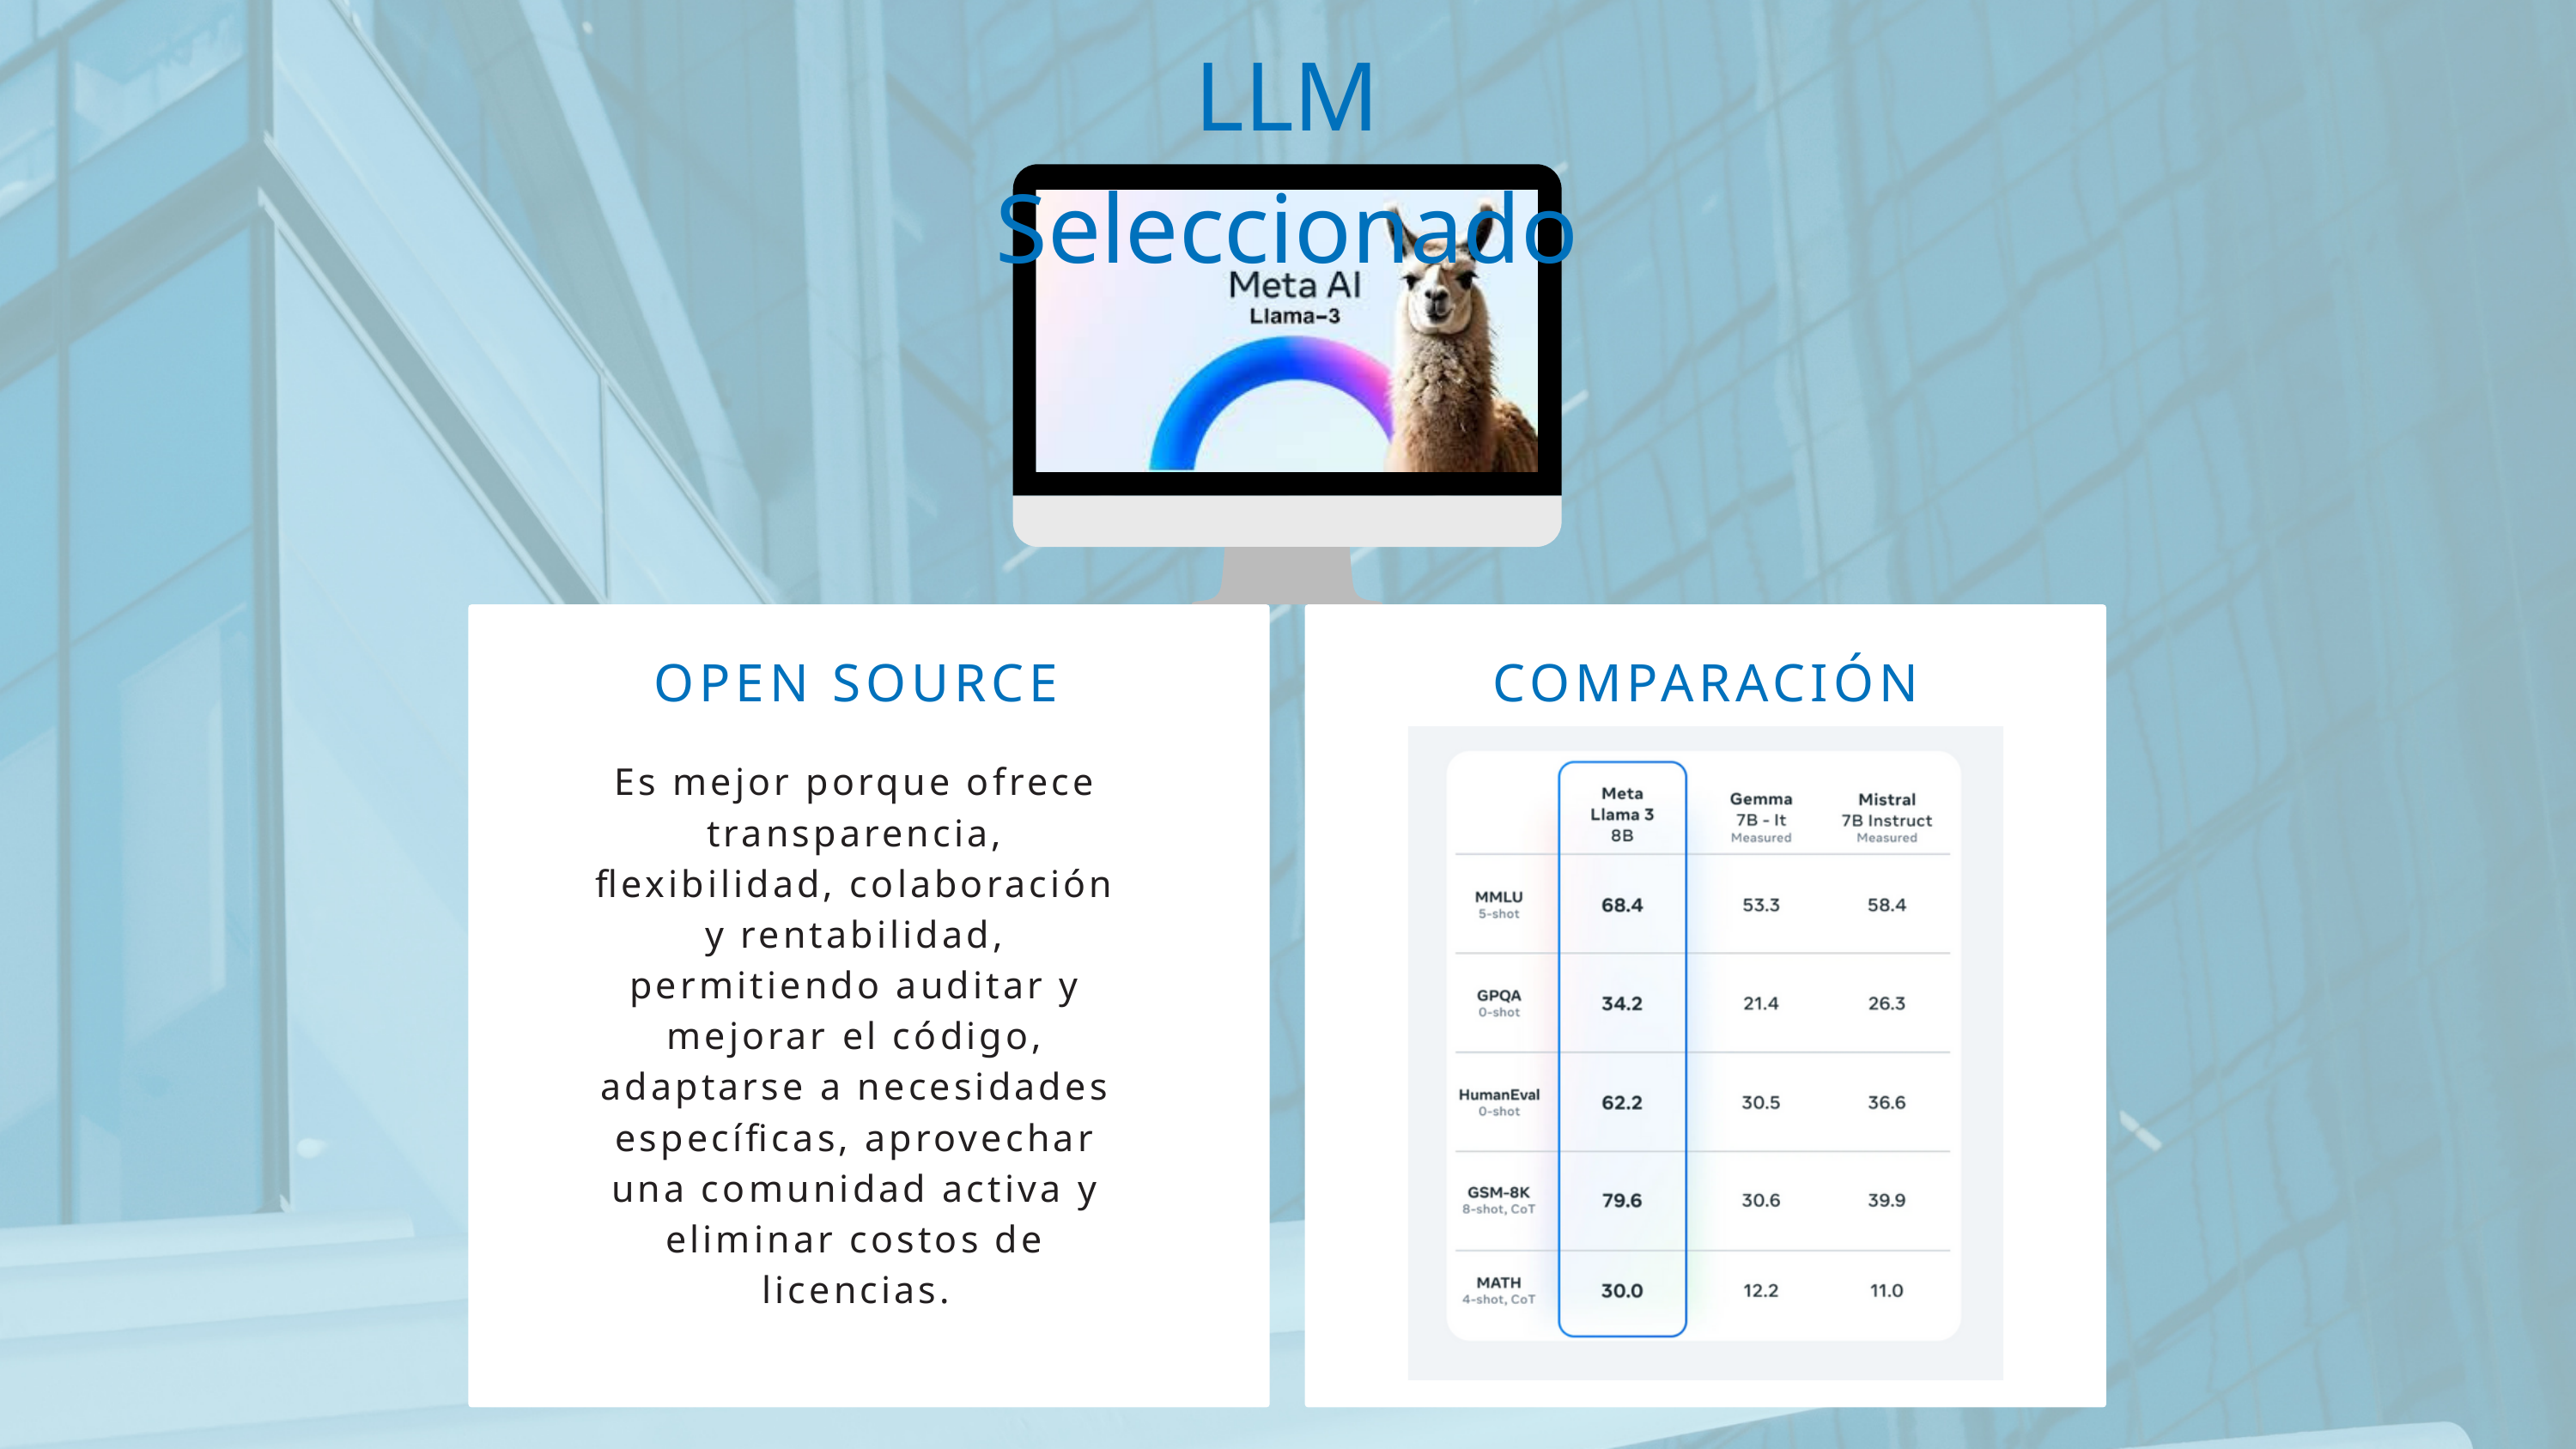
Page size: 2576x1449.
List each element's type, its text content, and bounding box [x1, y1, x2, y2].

text_box LLM Seleccionado [898, 16, 1677, 282]
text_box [1012, 163, 1562, 601]
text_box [468, 603, 2107, 1408]
text_box [0, 0, 2576, 1449]
